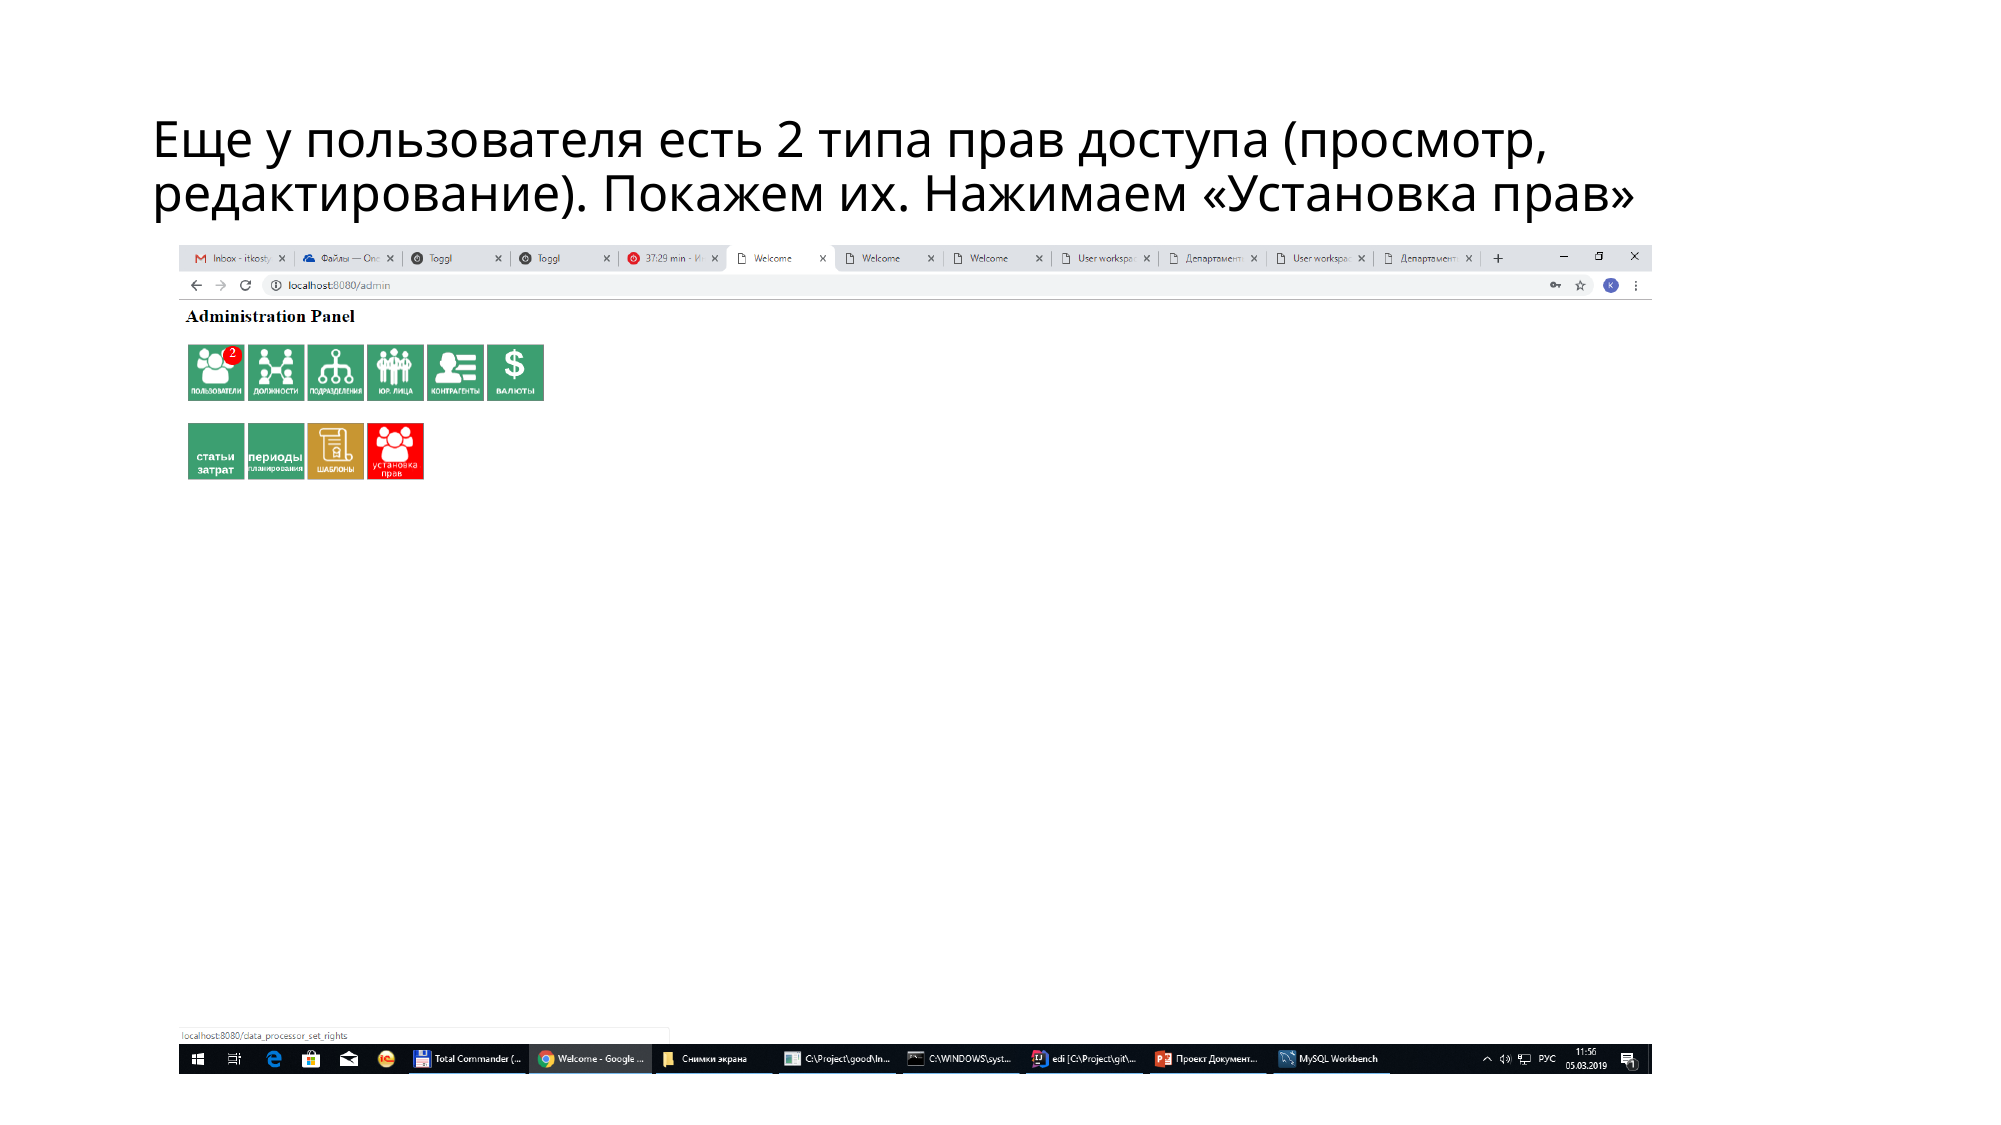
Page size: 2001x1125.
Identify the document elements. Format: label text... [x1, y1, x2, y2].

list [179, 245, 1652, 1074]
title Еще у пользователя есть 2 типа прав доступа (просмотр, редактирование). Покажем их. Нажимаем «Установка прав» [137, 59, 1863, 278]
